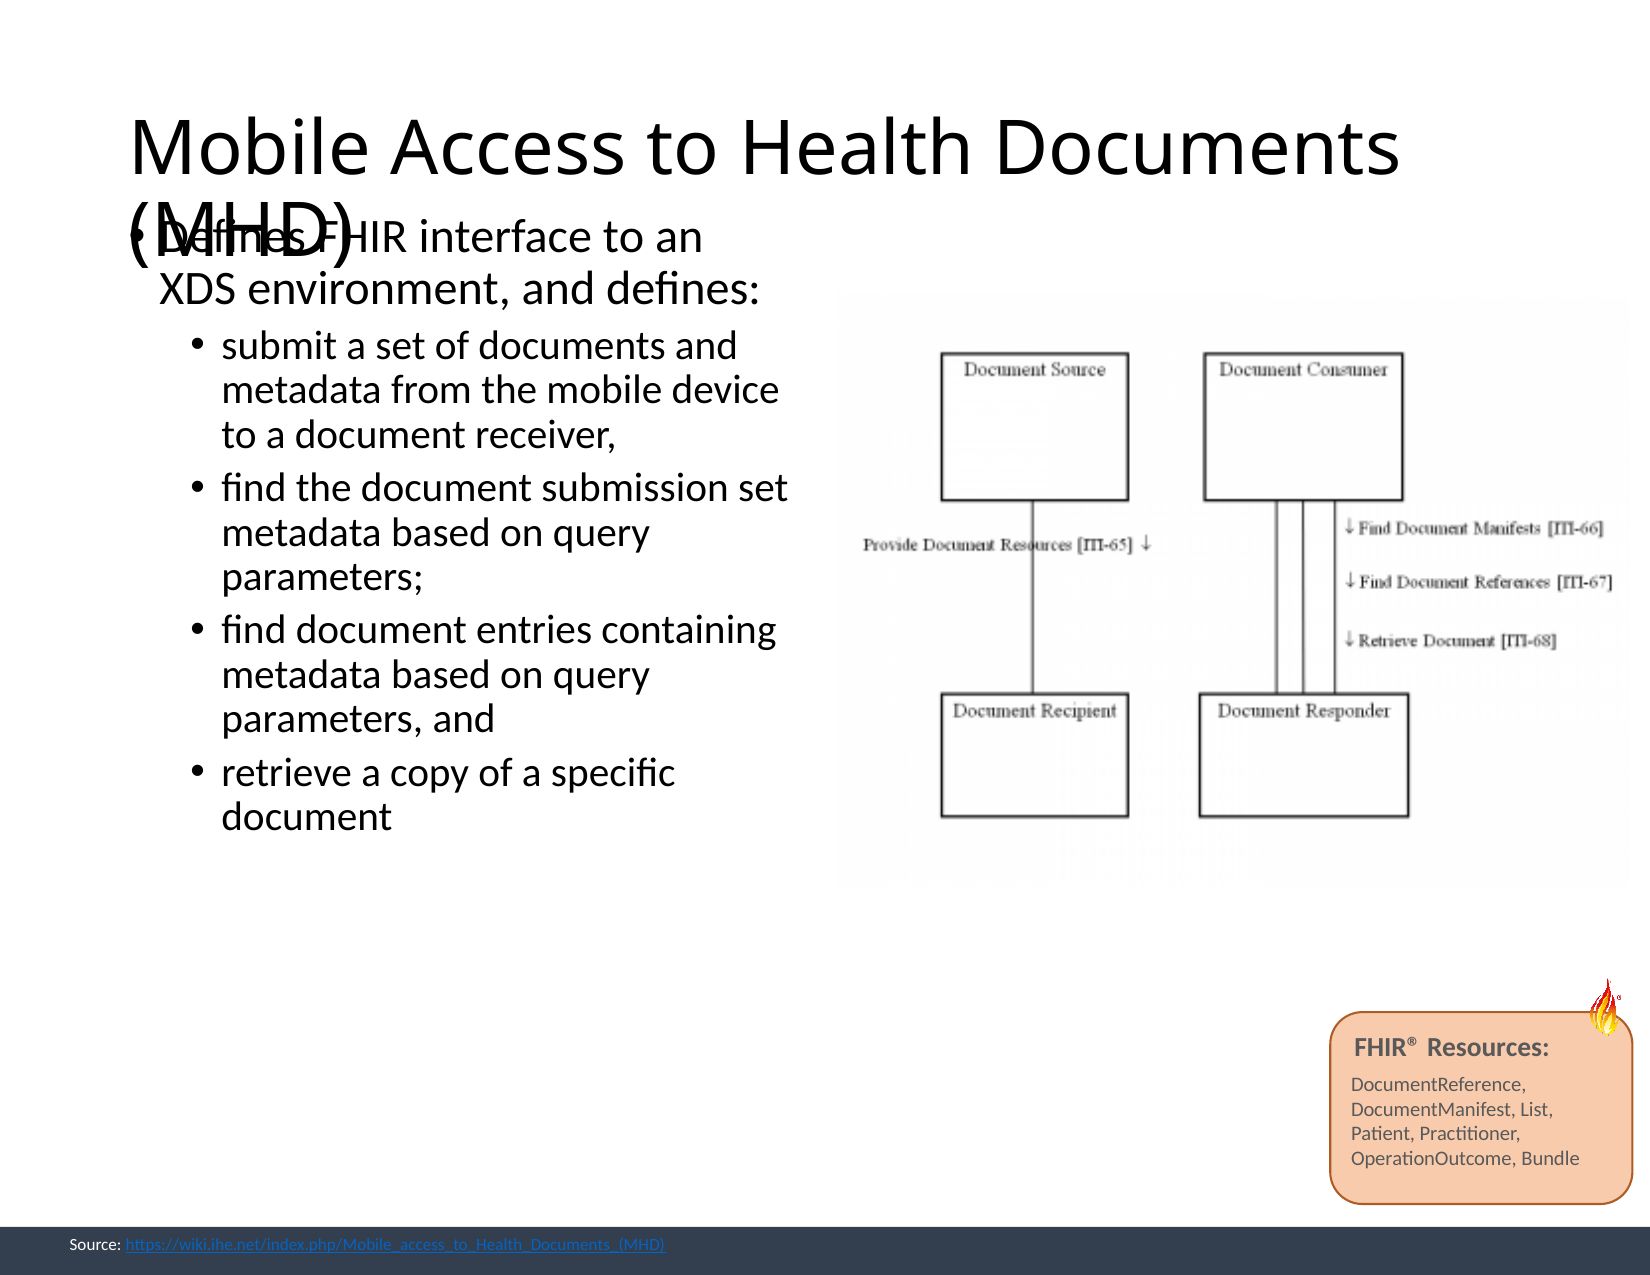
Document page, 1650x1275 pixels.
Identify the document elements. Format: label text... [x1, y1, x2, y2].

picture [1590, 978, 1621, 1036]
list Defines FHIR interface to an XDS environment, and defines: submit a set of documents and metadata from the mobile device to a document receiver, find the document submission set metadata based on query parameters; find document entries containing metadata based on query parameters, and retrieve a copy of a specific document [113, 203, 804, 1149]
title Mobile Access to Health Documents (MHD) [113, 67, 1537, 315]
list Source: https://wiki.ihe.net/index.php/Mobile_access_to_Health_Documents_(MHD) [54, 1228, 1537, 1275]
list DocumentReference, DocumentManifest, List, Patient, Practitioner, OperationOutcome, Bundle [1350, 1071, 1621, 1199]
picture [836, 291, 1630, 887]
